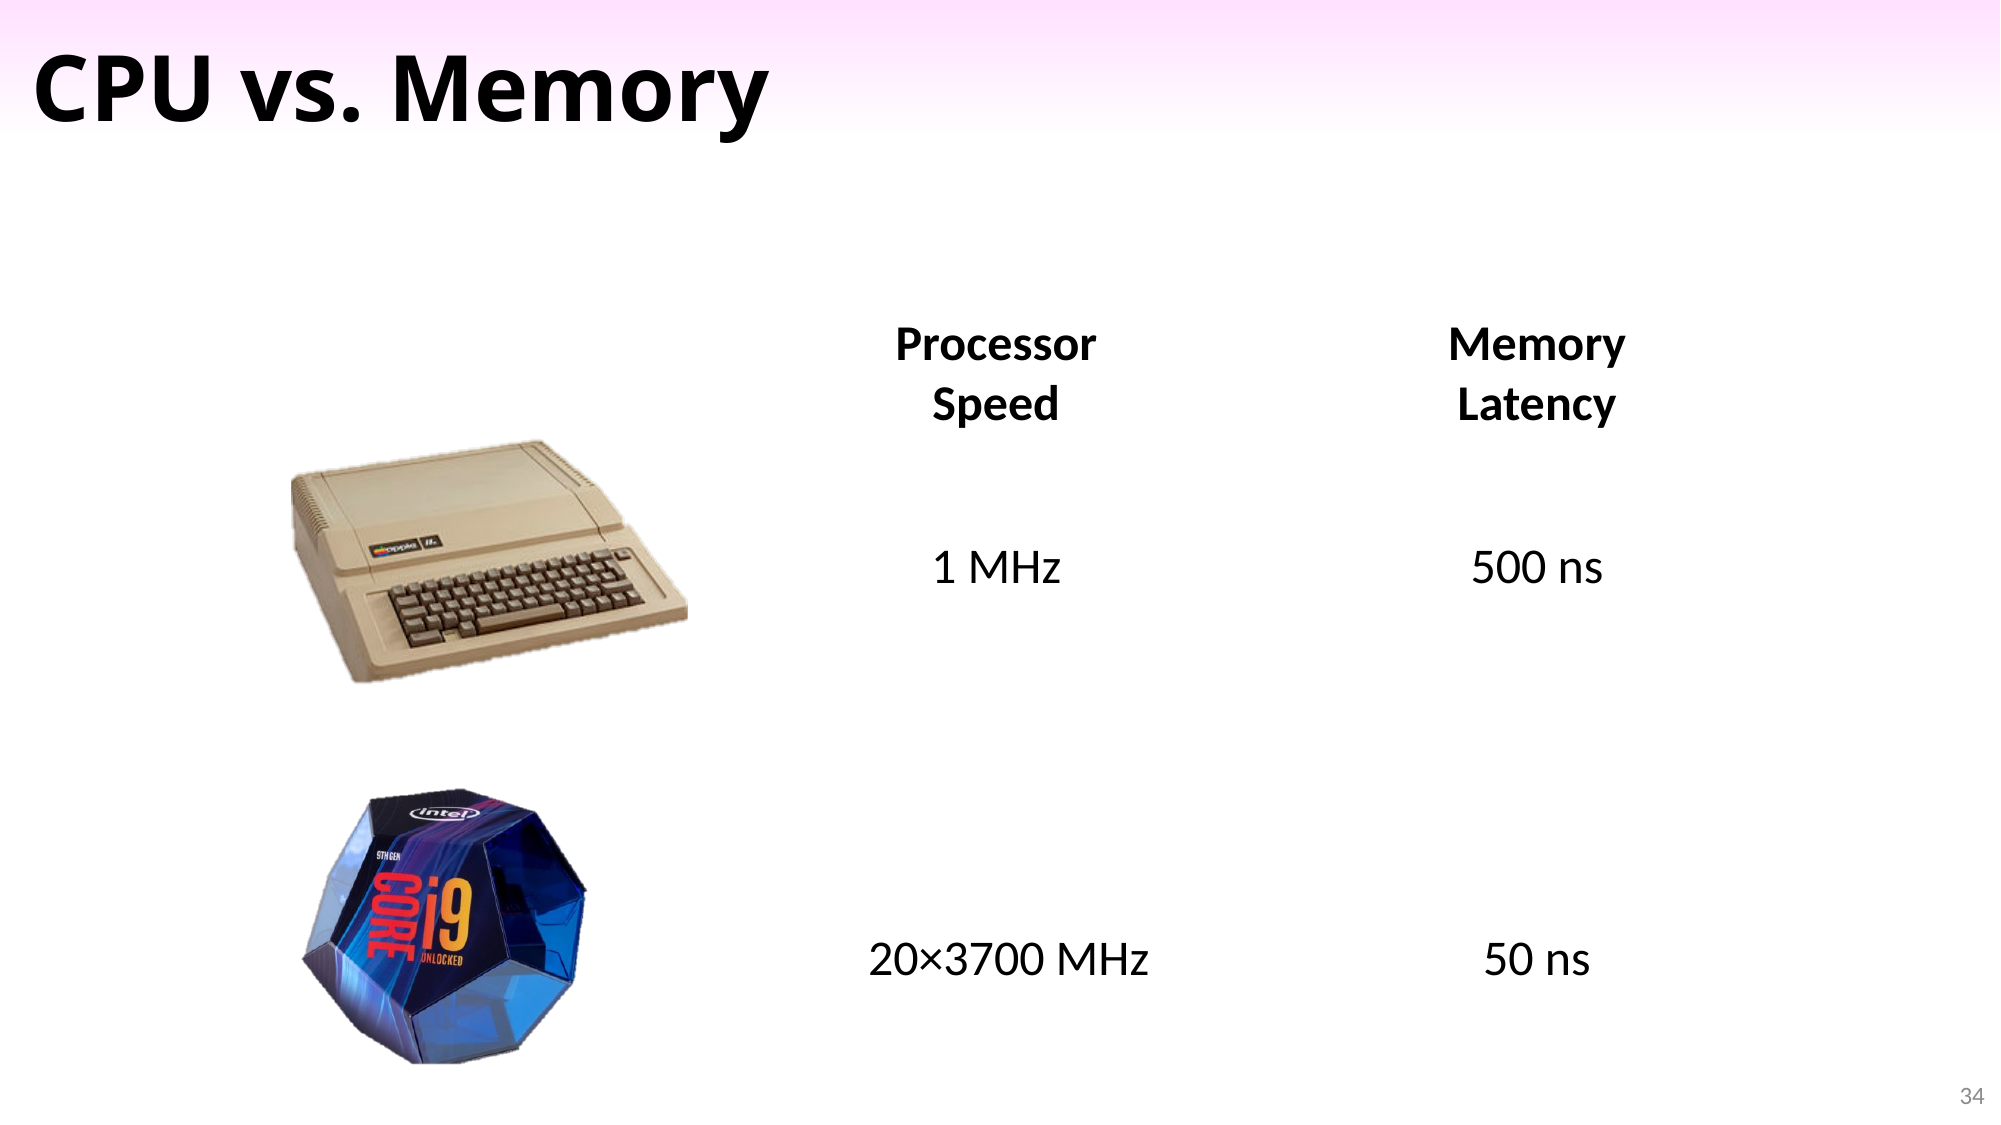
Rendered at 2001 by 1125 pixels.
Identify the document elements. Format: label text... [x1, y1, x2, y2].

text_box 50 ns [1468, 918, 1606, 993]
title CPU vs. Memory [16, 6, 1261, 150]
picture [154, 341, 741, 1103]
text_box 500 ns [1455, 525, 1619, 601]
text_box 1 MHz [916, 525, 1077, 601]
text_box 20×3700 MHz [853, 918, 1165, 993]
text_box Memory Latency [1433, 303, 1642, 438]
text_box Processor Speed [880, 303, 1113, 438]
slide_number 34 [1550, 1065, 2000, 1125]
